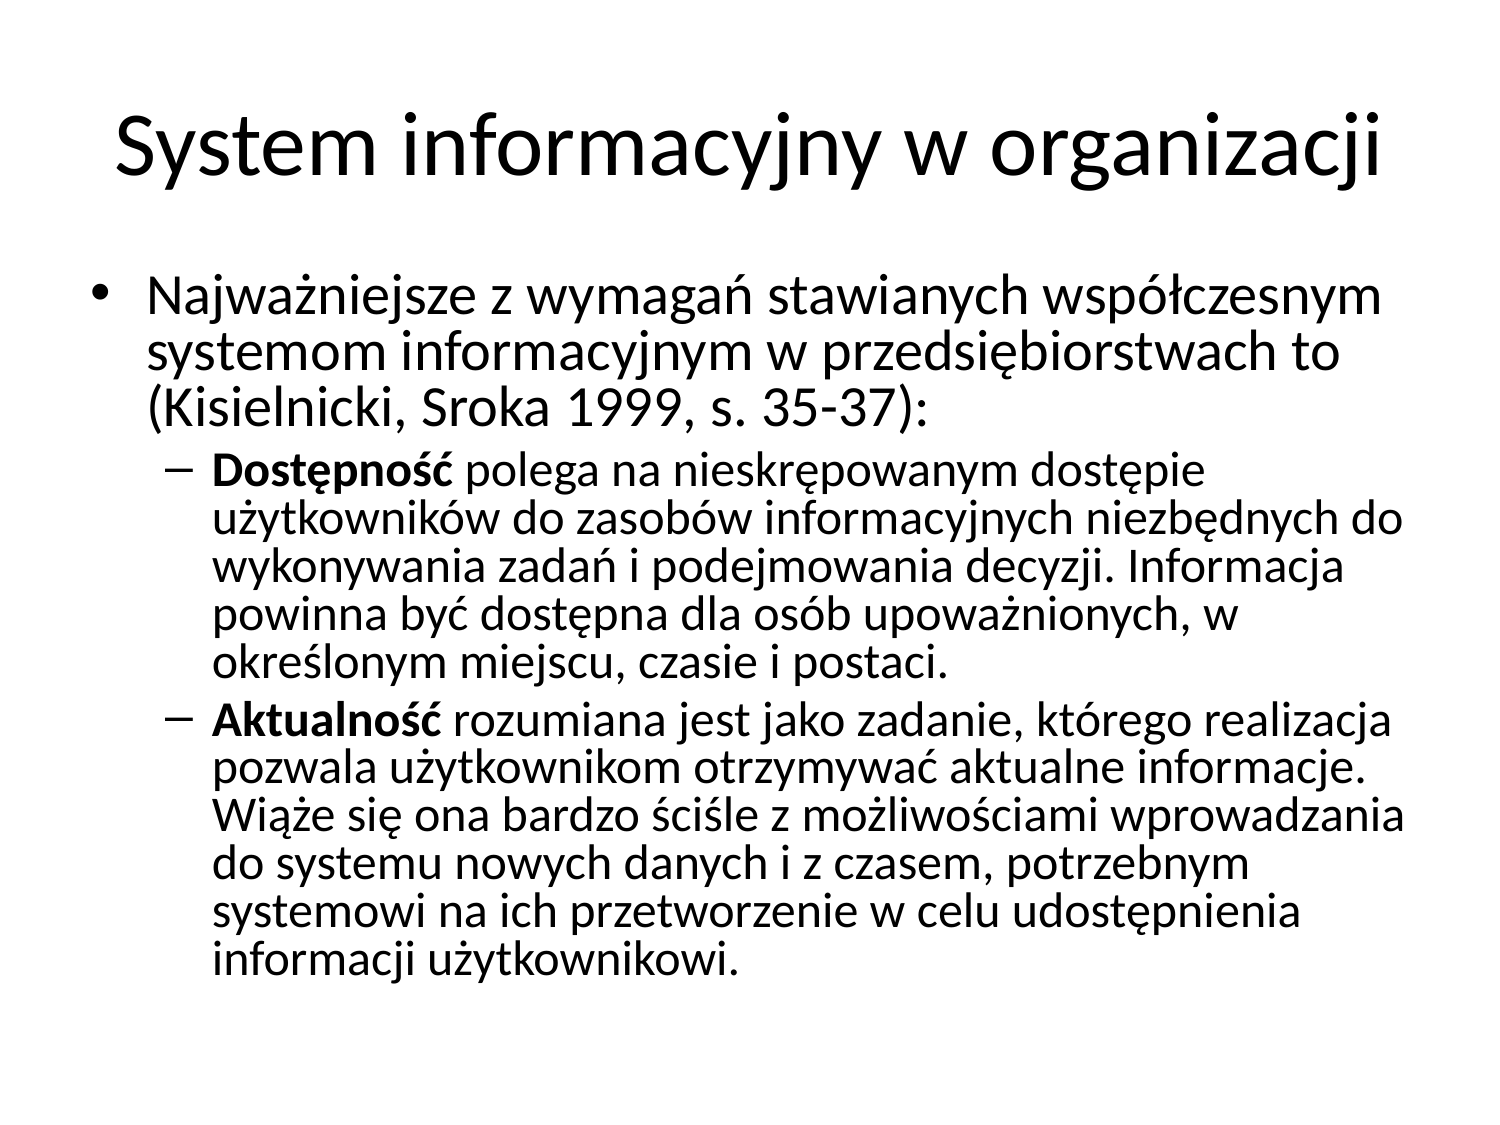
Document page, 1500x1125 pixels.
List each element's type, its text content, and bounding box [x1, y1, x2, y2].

list Najważniejsze z wymagań stawianych współczesnym systemom informacyjnym w przedsiębiorstwach to (Kisielnicki, Sroka 1999, s. 35-37): Dostępność polega na nieskrępowanym dostępie użytkowników do zasobów informacyjnych niezbędnych do wykonywania zadań i podejmowania decyzji. Informacja powinna być dostępna dla osób upoważnionych, w określonym miejscu, czasie i postaci. Aktualność rozumiana jest jako zadanie, którego realizacja pozwala użytkownikom otrzymywać aktualne informacje. Wiąże się ona bardzo ściśle z możliwościami wprowadzania do systemu nowych danych i z czasem, potrzebnym systemowi na ich przetworzenie w celu udostępnienia informacji użytkownikowi. [74, 262, 1426, 1006]
title System informacyjny w organizacji [74, 44, 1426, 233]
